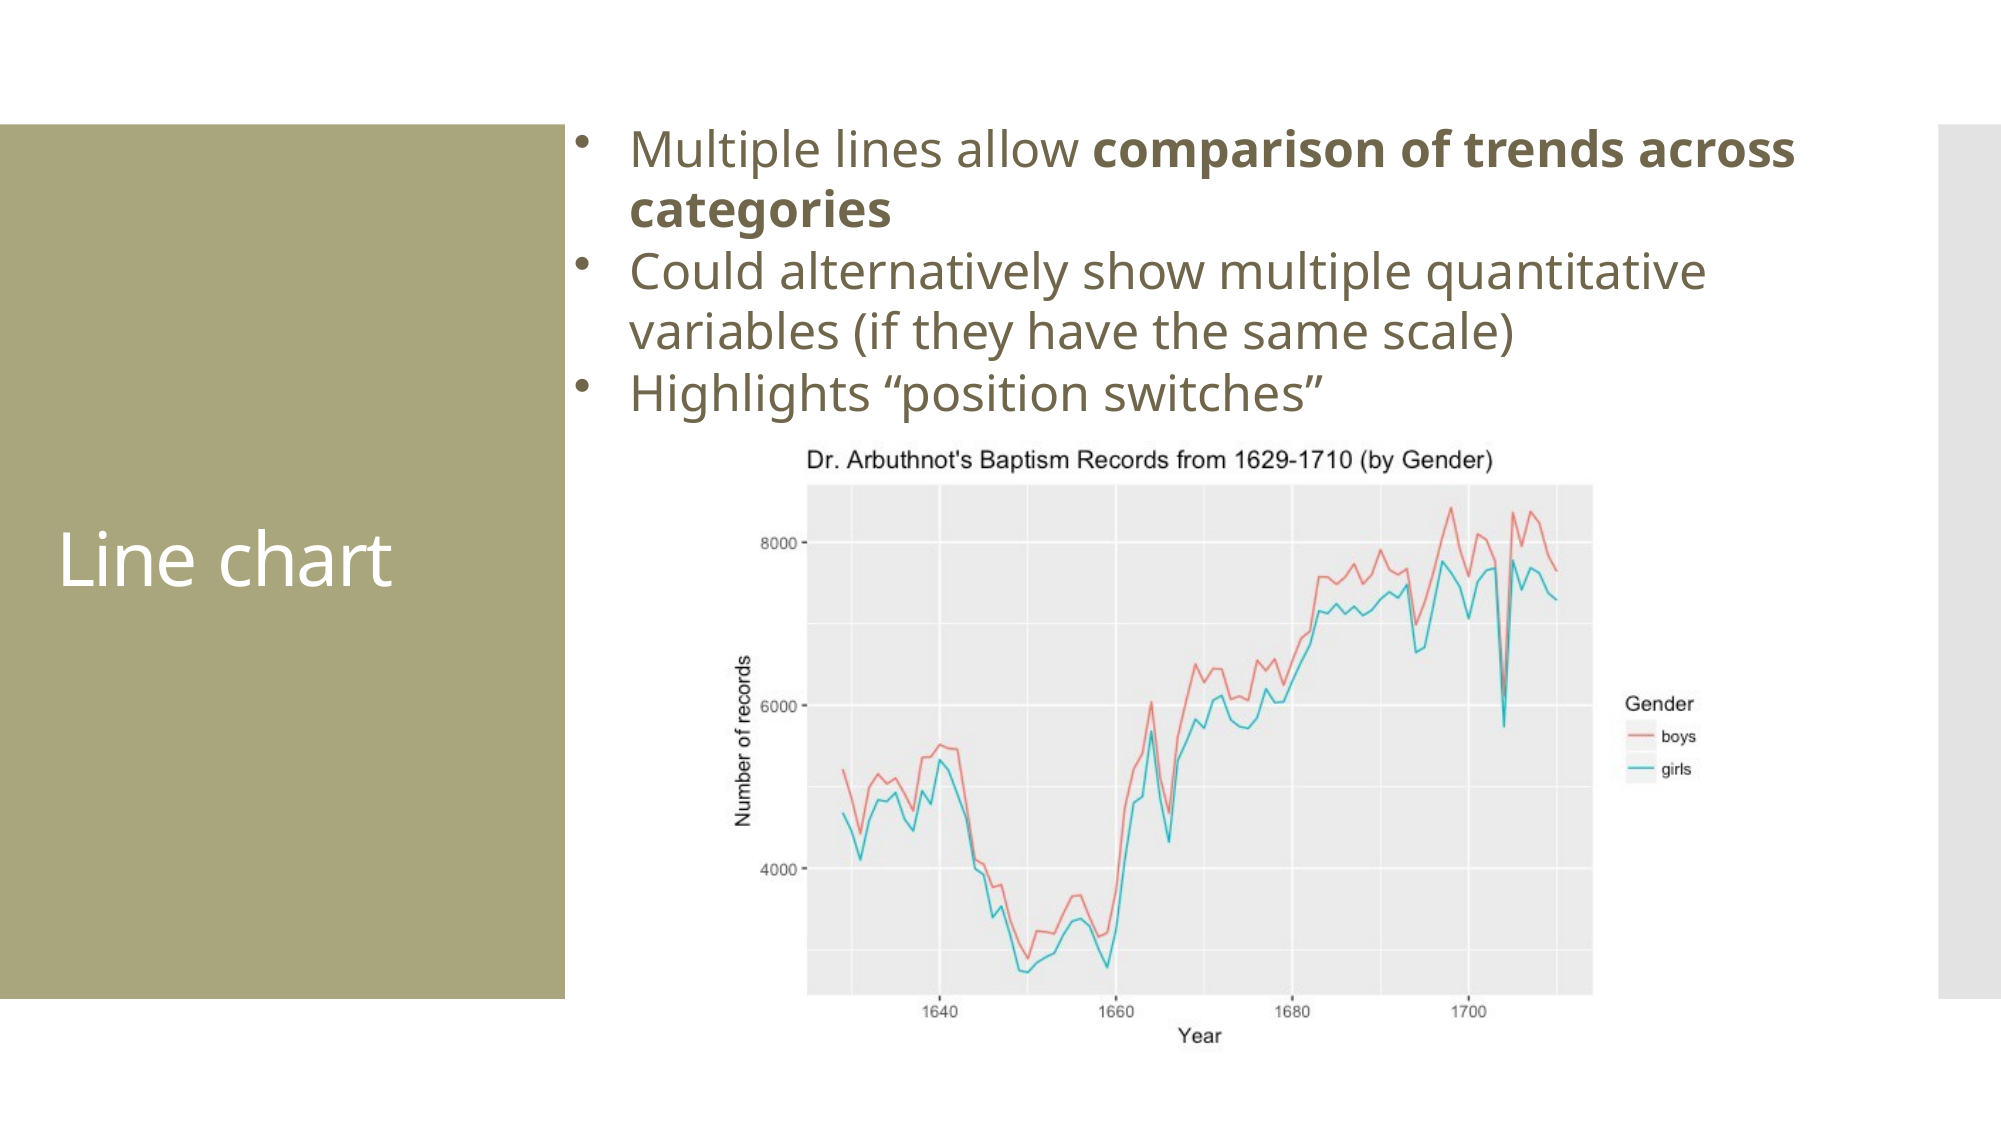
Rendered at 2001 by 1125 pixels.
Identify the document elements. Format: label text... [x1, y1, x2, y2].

text_box Multiple lines allow comparison of trends across categories Could alternatively show multiple quantitative variables (if they have the same scale) Highlights “position switches” [571, 115, 1855, 422]
text_box Line chart [41, 184, 525, 940]
picture [725, 440, 1701, 1053]
